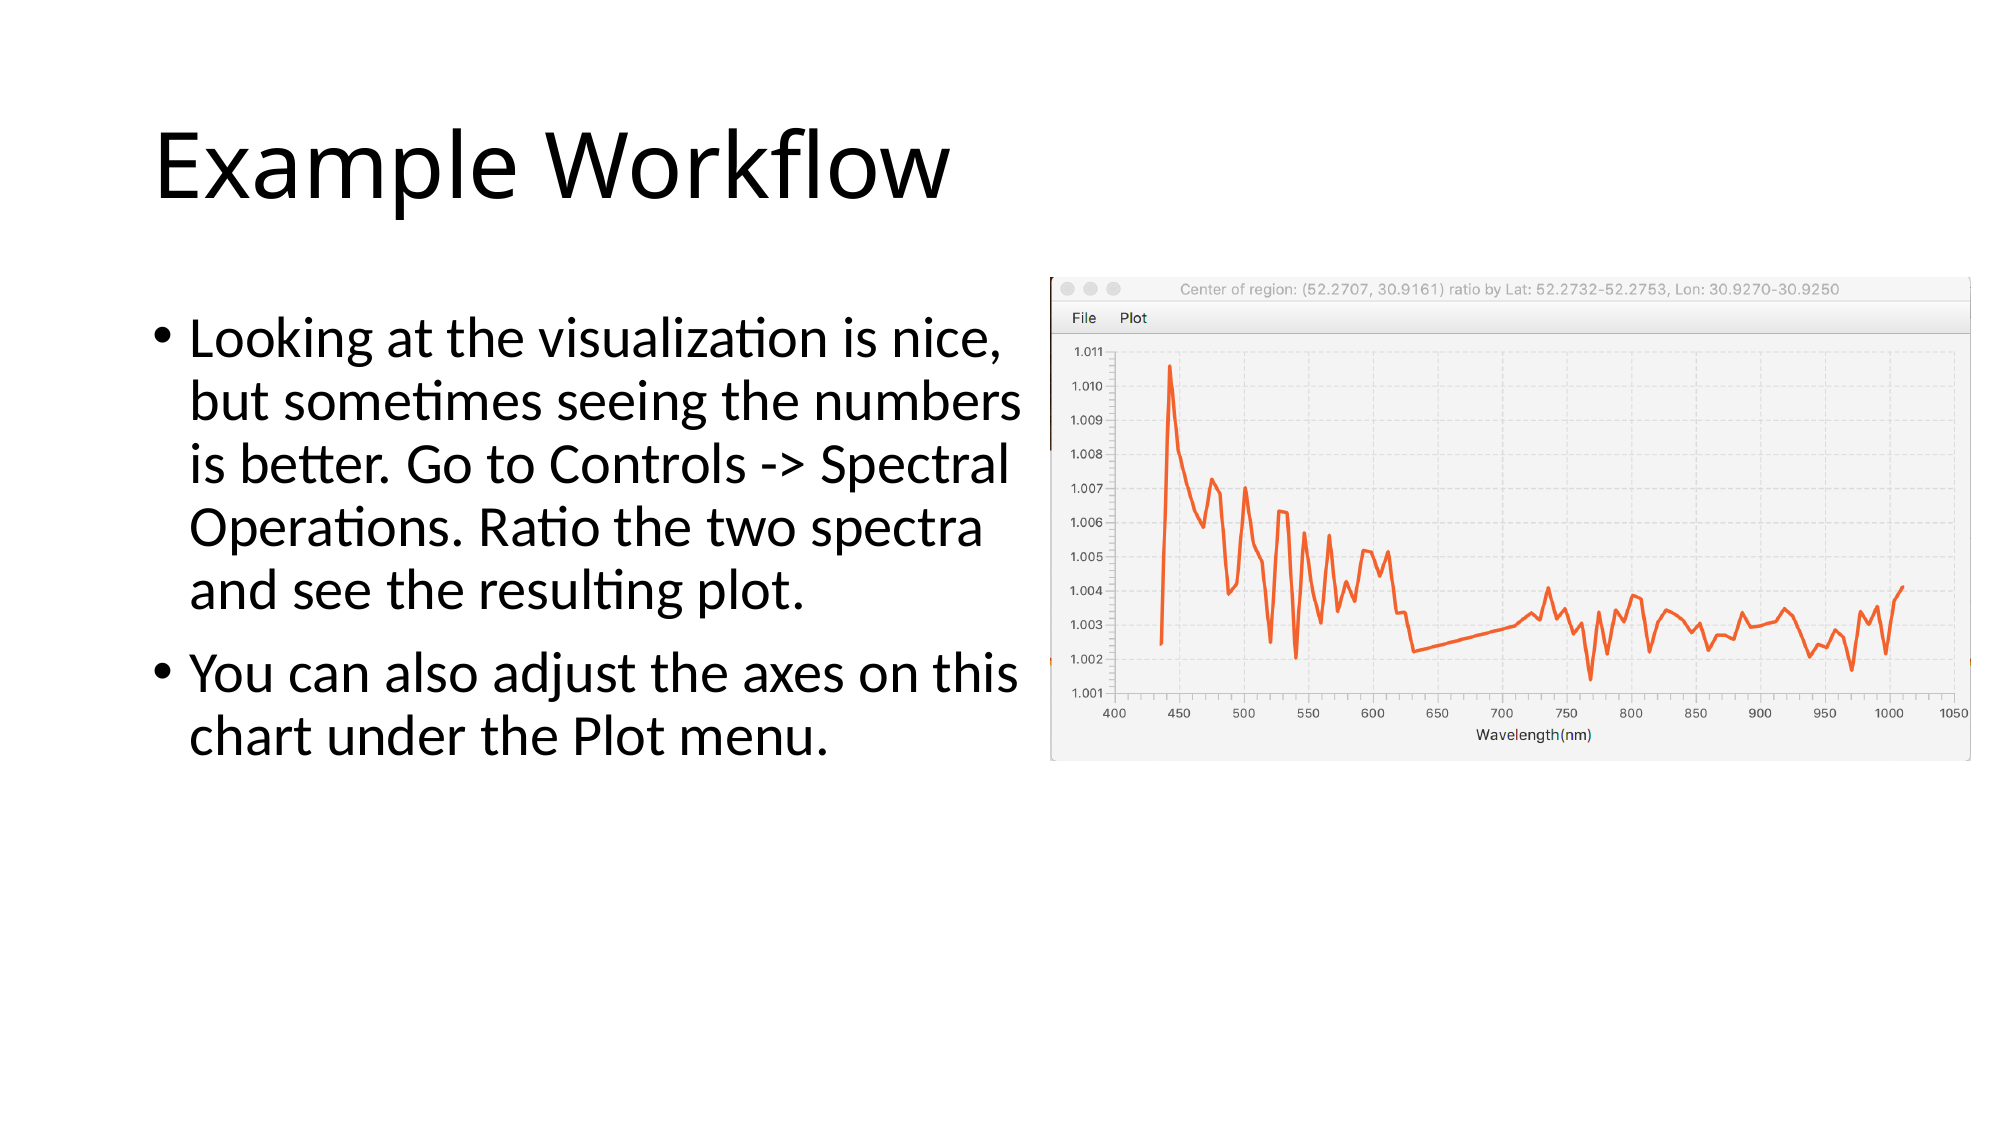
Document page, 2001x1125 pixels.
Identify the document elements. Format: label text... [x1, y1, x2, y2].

title Example Workflow [137, 59, 1863, 278]
picture [1049, 277, 1971, 761]
list Looking at the visualization is nice, but sometimes seeing the numbers is better. Go to Controls -> Spectral Operations. Ratio the two spectra and see the resulting plot. You can also adjust the axes on this chart under the Plot menu. [137, 299, 1050, 1014]
